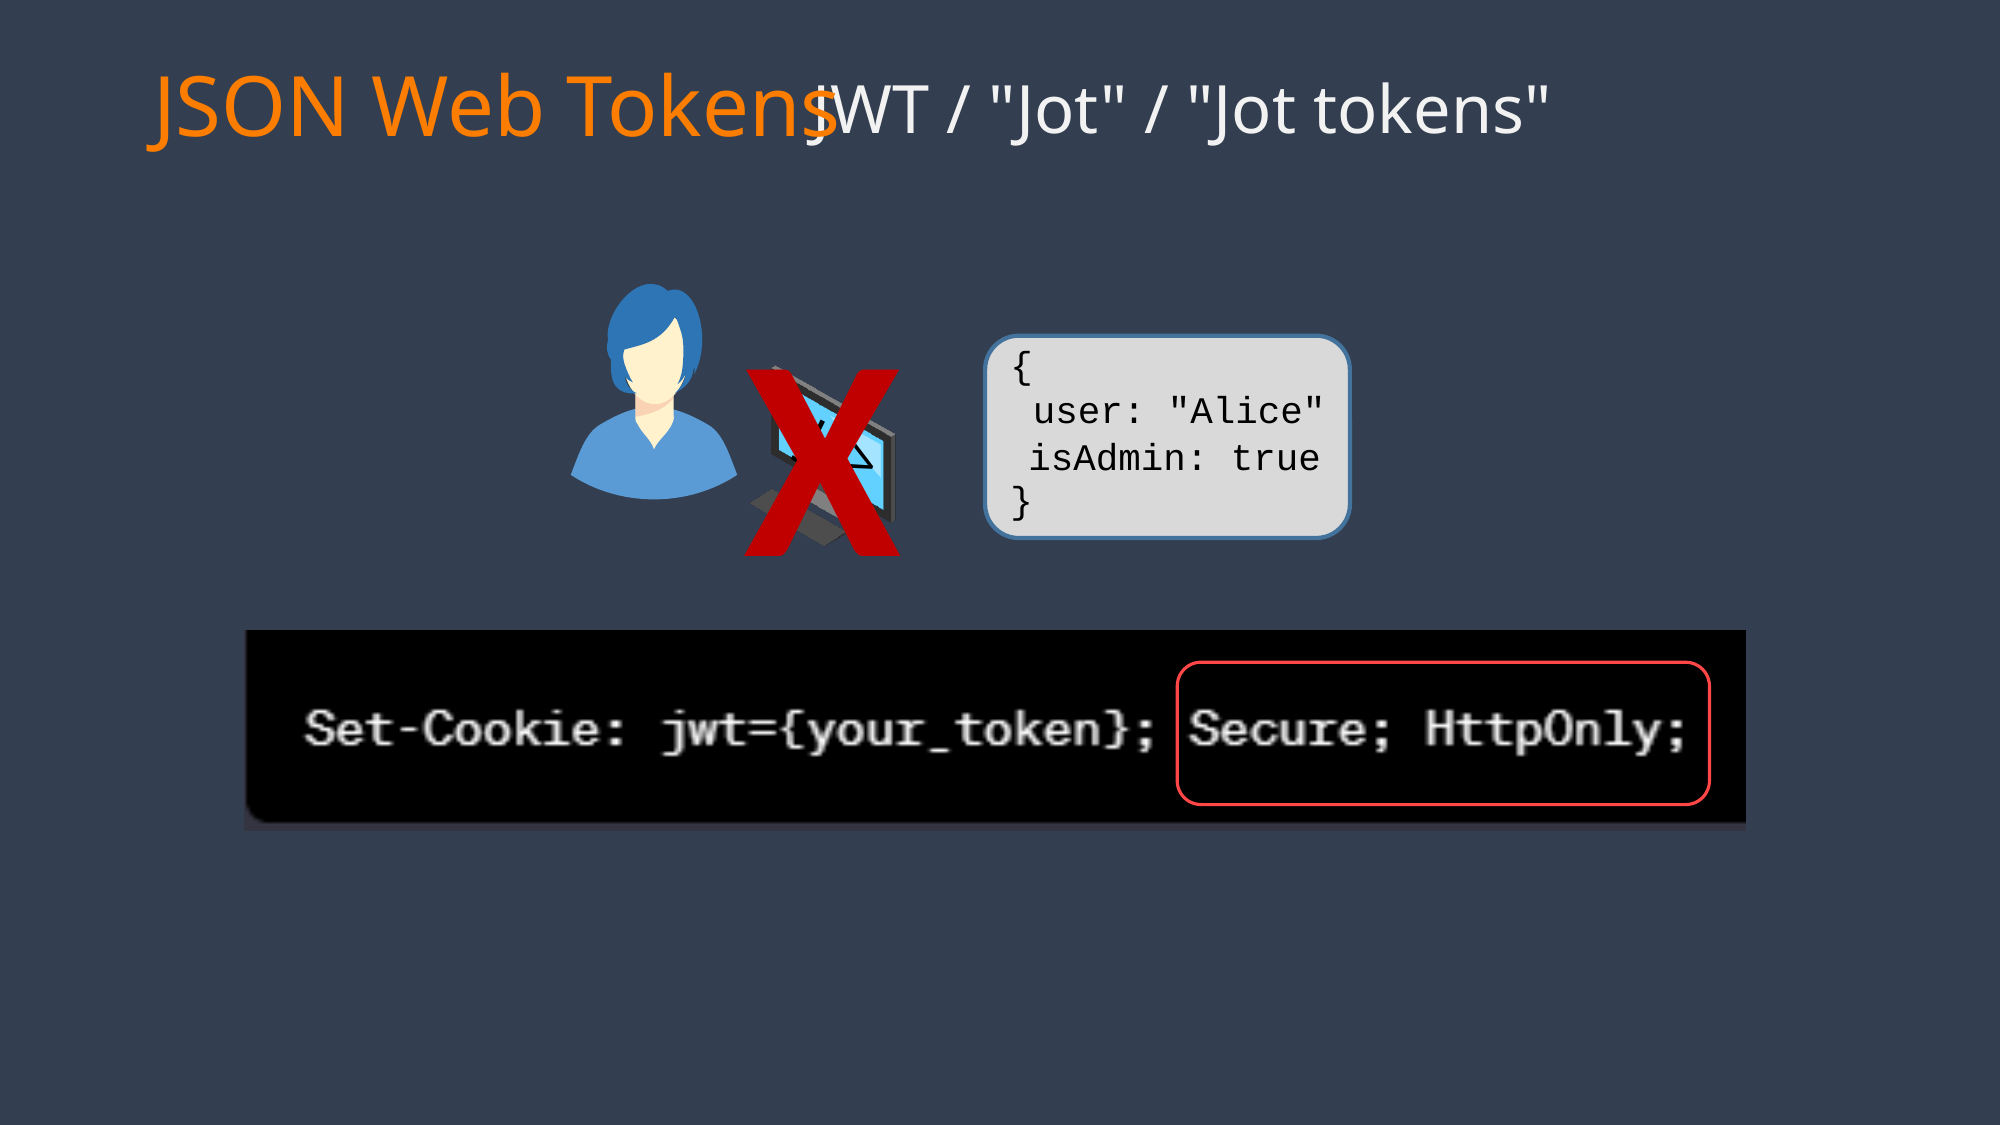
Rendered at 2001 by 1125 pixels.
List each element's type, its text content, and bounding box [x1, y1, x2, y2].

text_box [984, 344, 1341, 540]
picture [244, 630, 1746, 831]
text_box JSON Web Tokens [138, 45, 1186, 161]
text_box isAdmin: true [1013, 425, 1407, 486]
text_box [570, 283, 738, 500]
text_box [0, 0, 2000, 160]
text_box JWT / "Jot" / "Jot tokens" [1186, 59, 1568, 155]
text_box { user: "Alice" } [995, 334, 1395, 529]
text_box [744, 360, 904, 551]
text_box X [729, 262, 918, 622]
